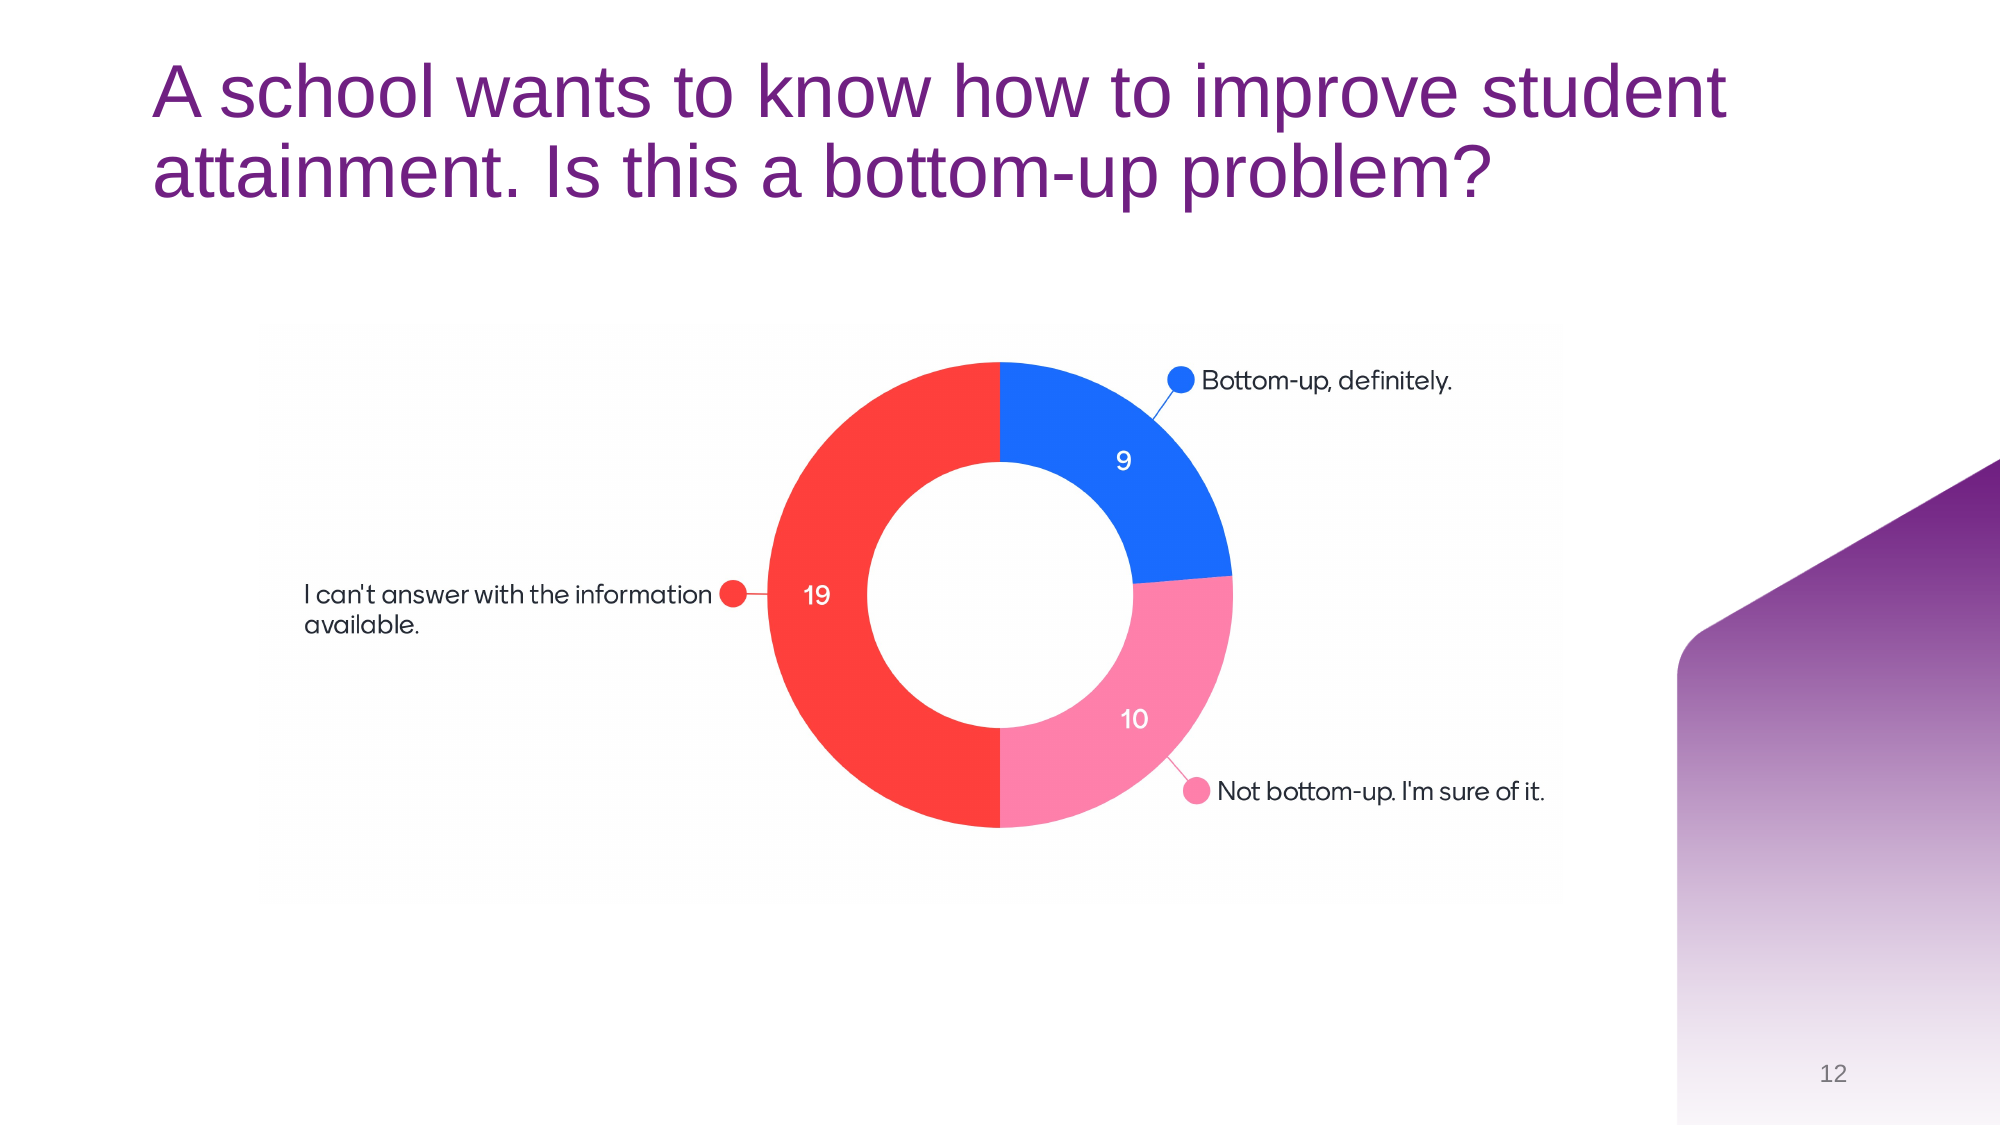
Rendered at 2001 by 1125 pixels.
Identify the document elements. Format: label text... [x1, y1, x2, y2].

slide_number 12 [1412, 1042, 1863, 1103]
title A school wants to know how to improve student attainment. Is this a bottom-up problem? [137, 88, 1775, 179]
picture [259, 200, 2000, 1125]
